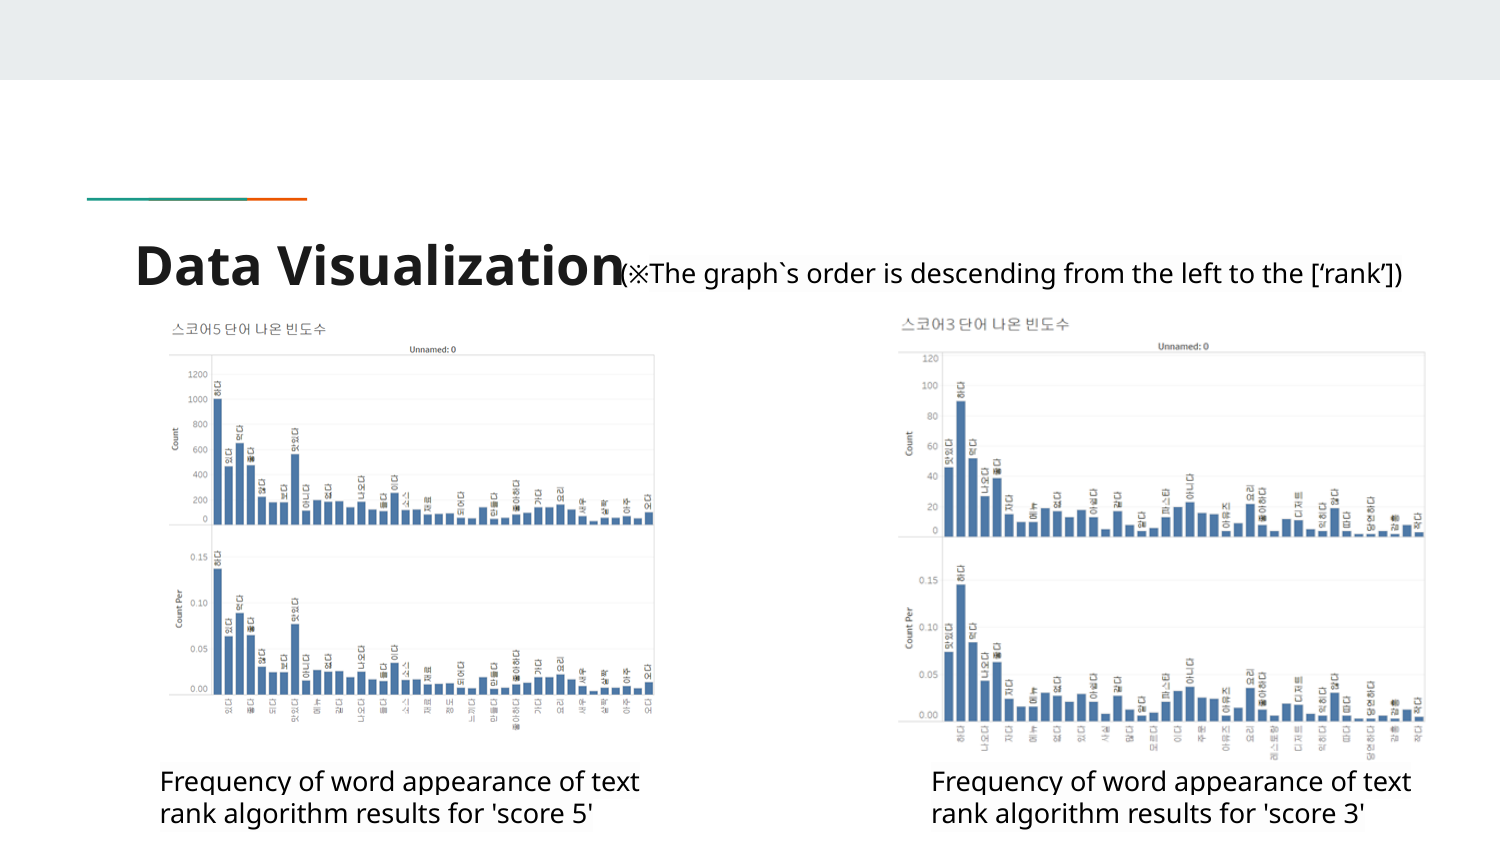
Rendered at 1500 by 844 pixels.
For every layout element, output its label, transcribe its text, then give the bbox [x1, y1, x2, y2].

text_box (※The graph`s order is descending from the left to the [‘rank’]) [605, 241, 1500, 292]
title Data Visualization [119, 216, 1381, 305]
text_box Frequency of word appearance of text rank algorithm results for 'score 5' [144, 749, 680, 789]
picture [11, 310, 1487, 769]
text_box Frequency of word appearance of text rank algorithm results for 'score 3' [916, 776, 1471, 789]
